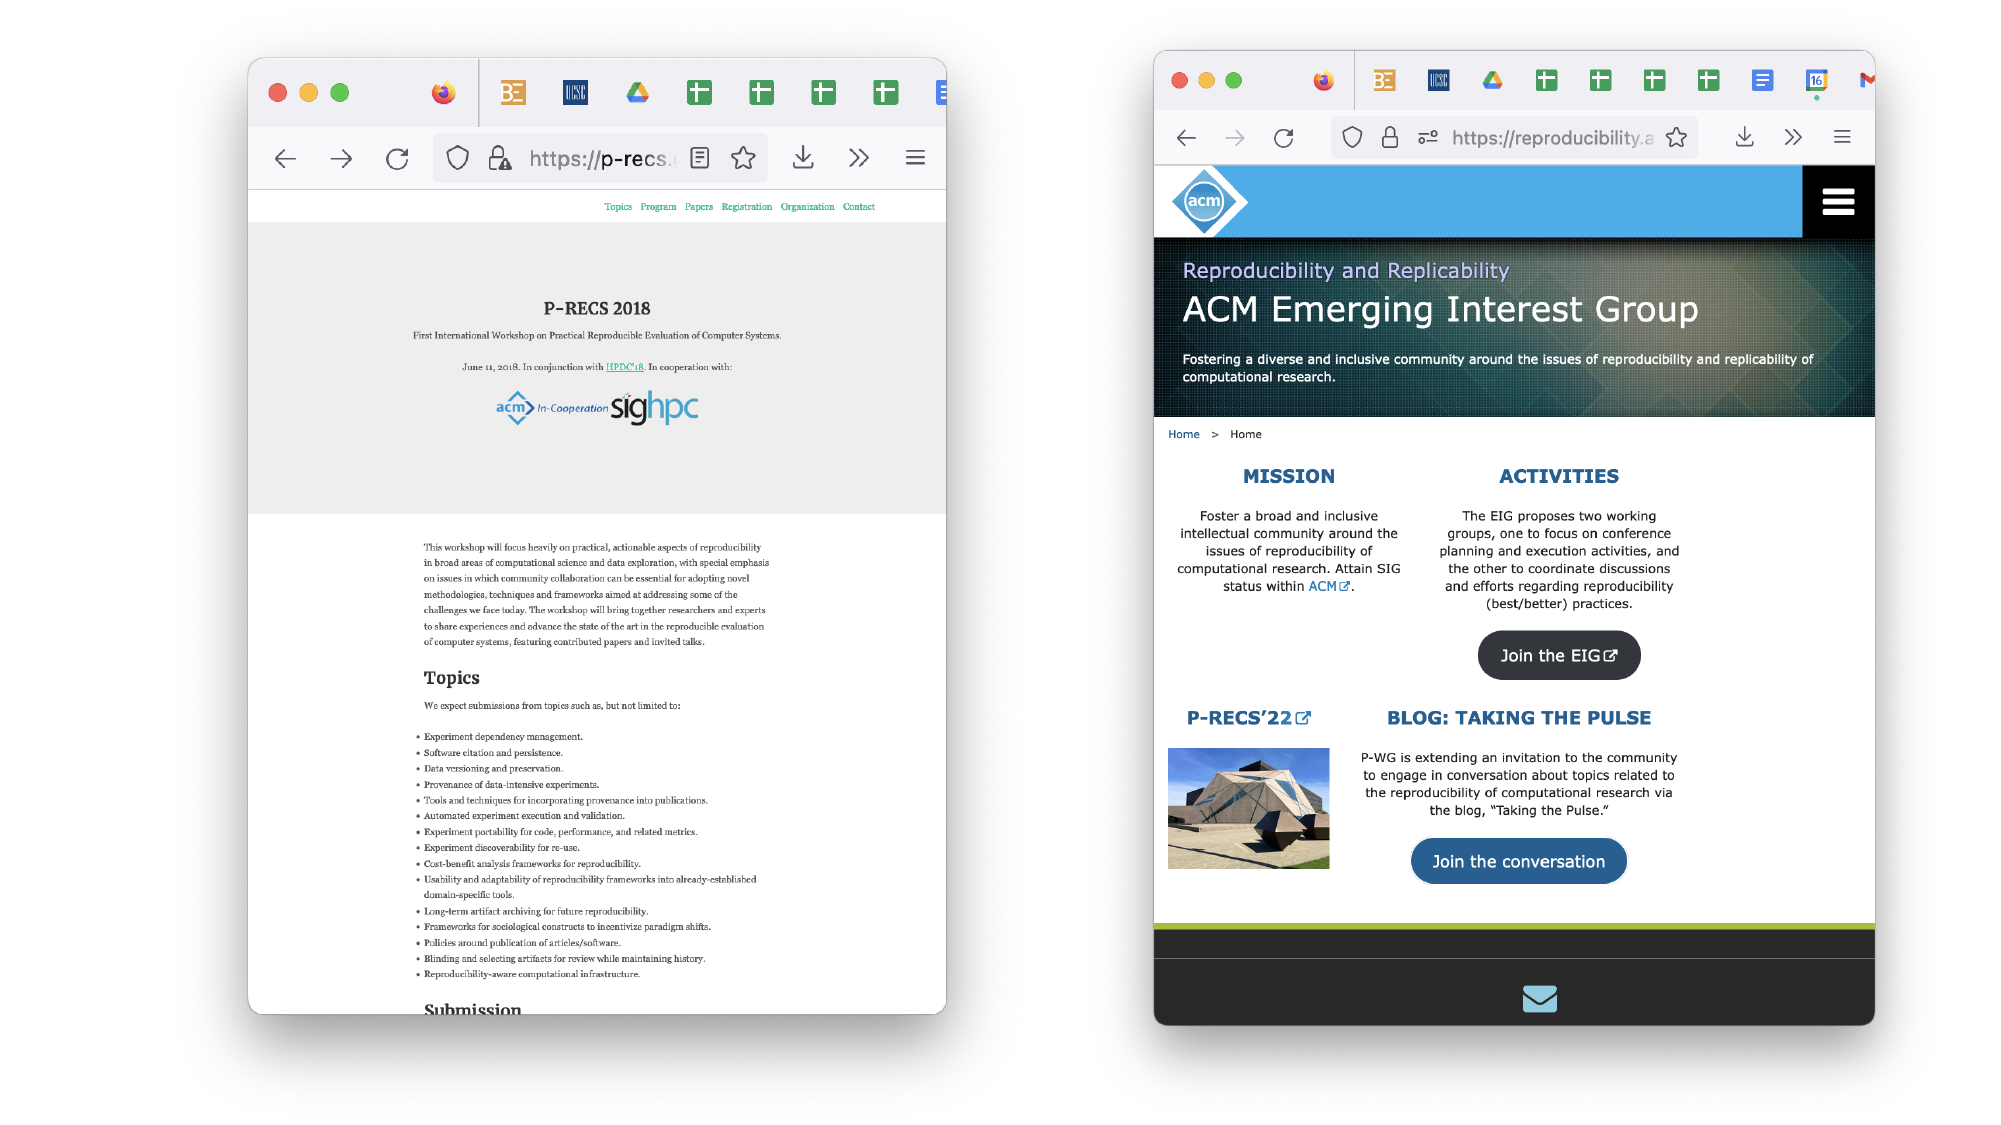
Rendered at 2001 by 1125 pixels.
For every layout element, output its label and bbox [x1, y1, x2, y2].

picture [161, 0, 1033, 1125]
picture [1078, 0, 1950, 1125]
